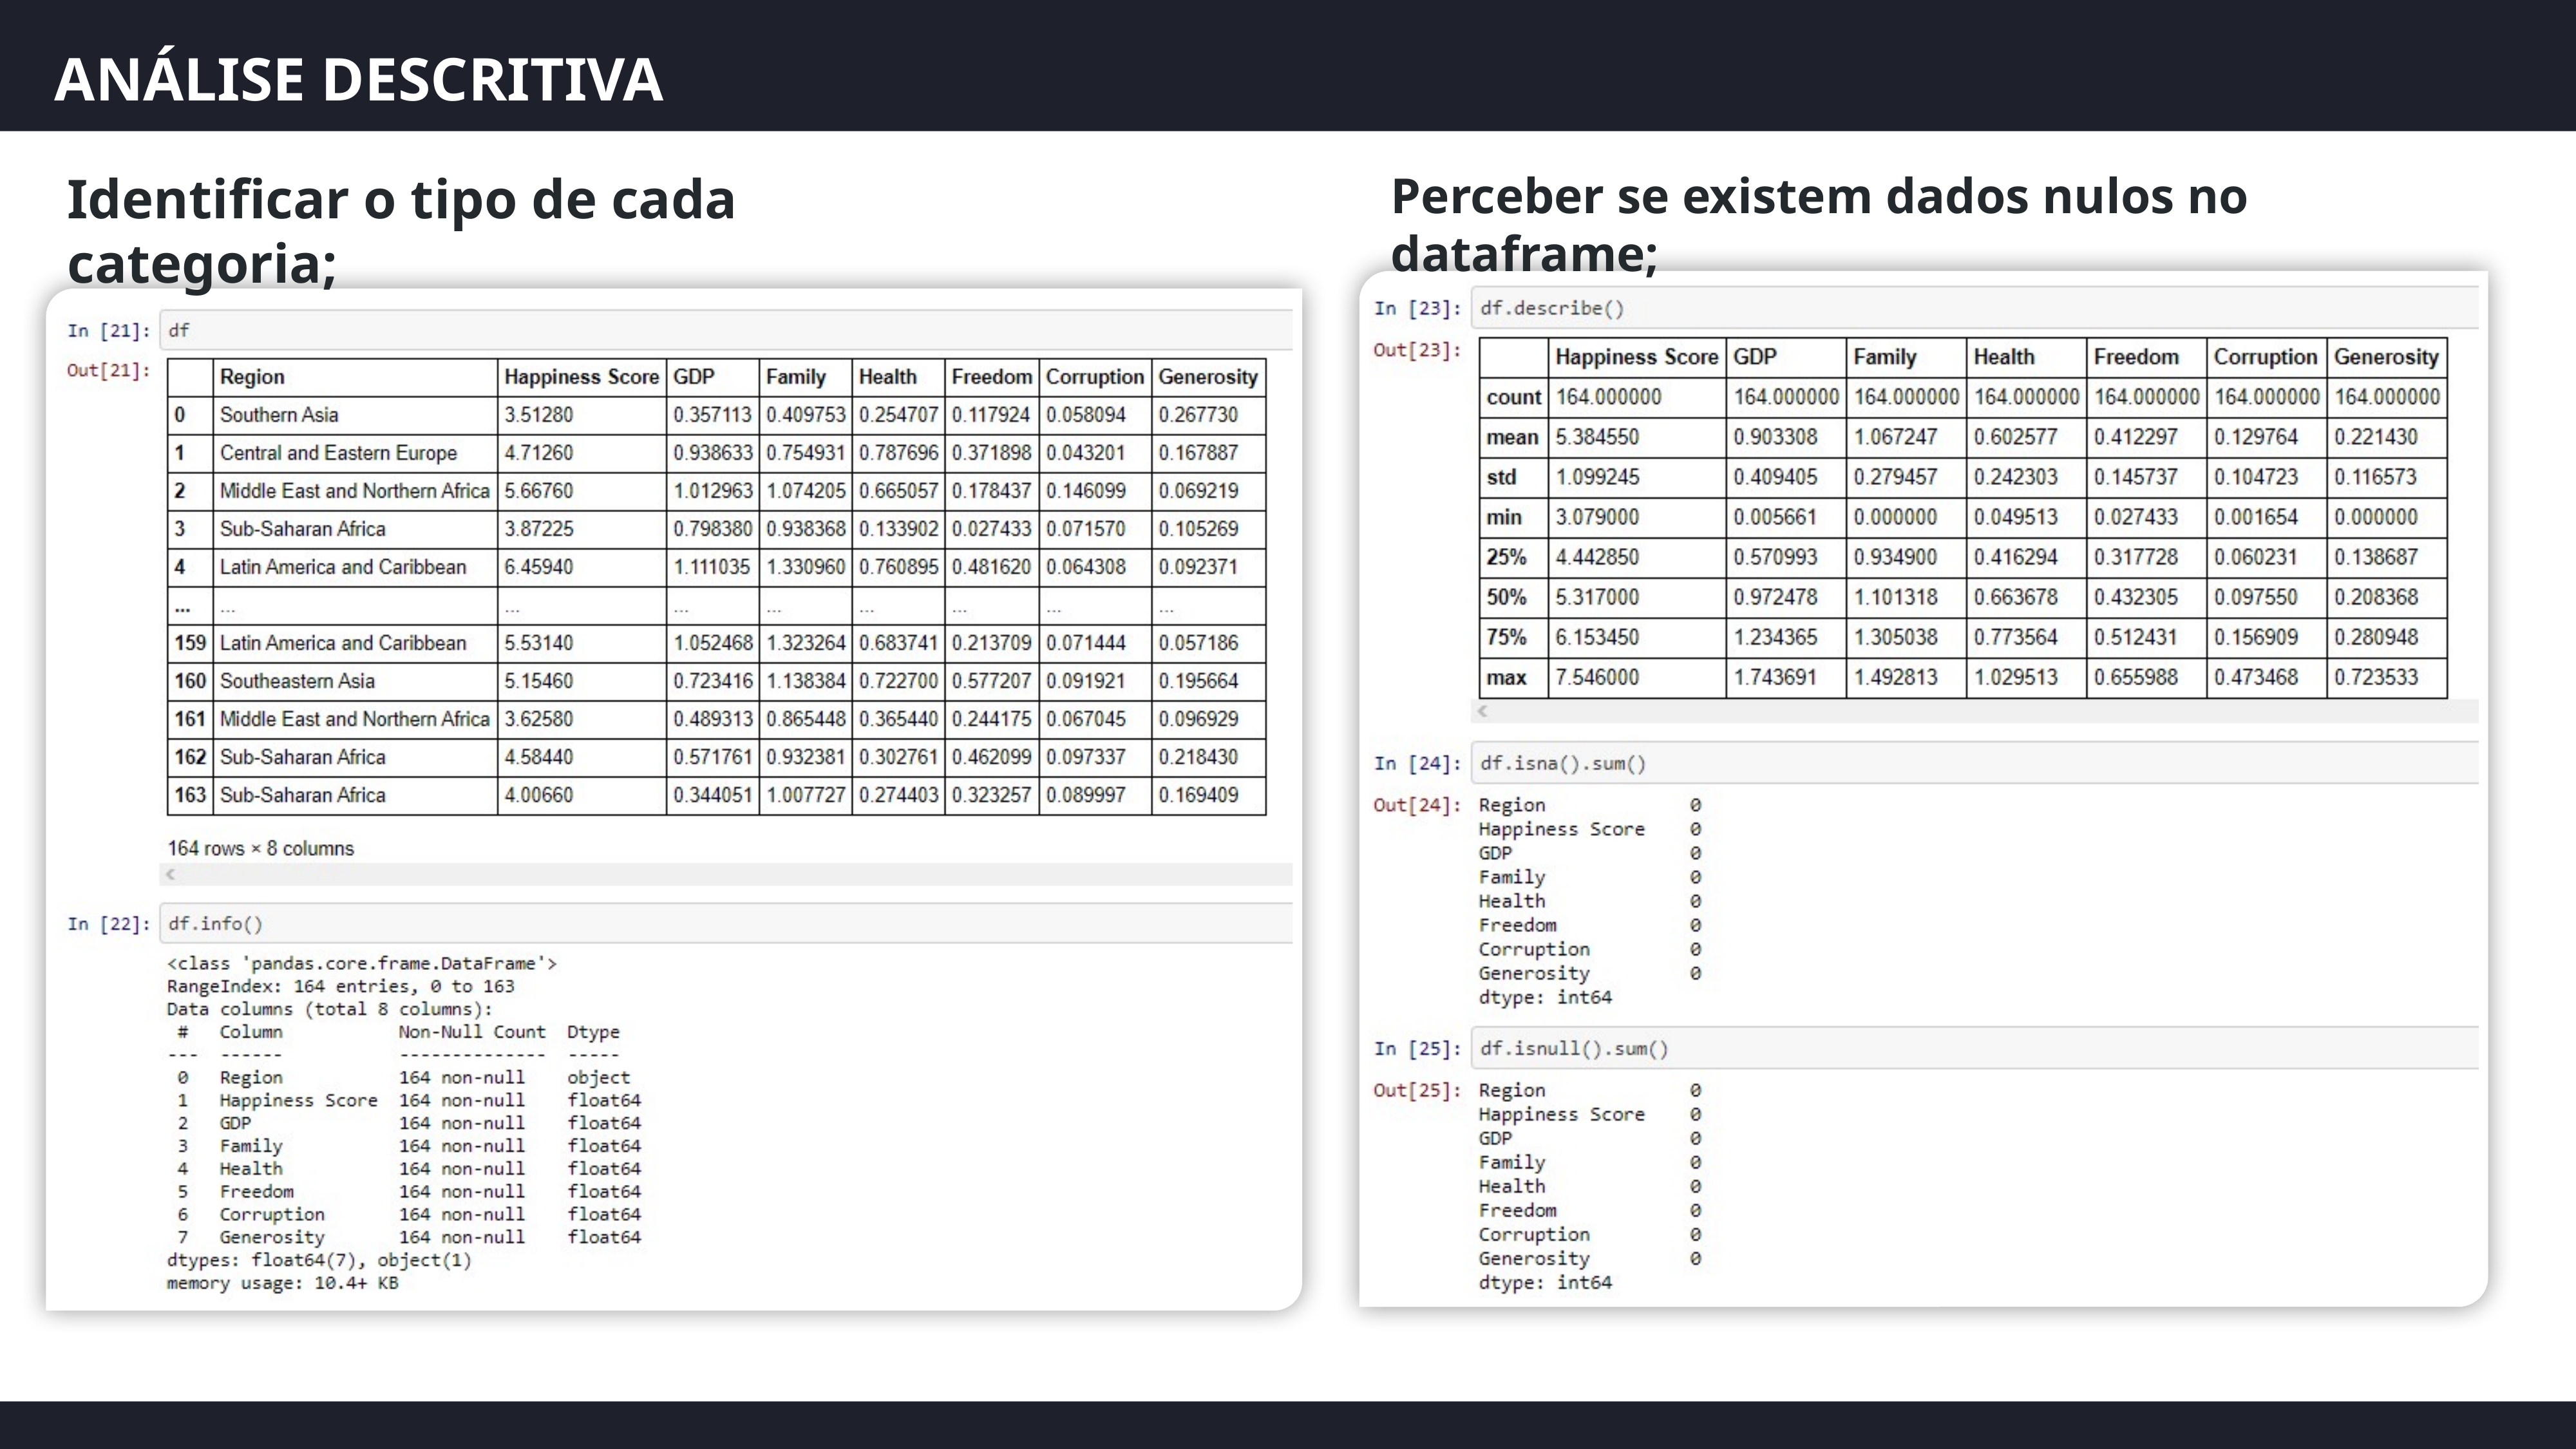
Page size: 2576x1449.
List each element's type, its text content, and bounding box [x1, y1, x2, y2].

text_box [0, 131, 2576, 1402]
text_box ANÁLISE DESCRITIVA [50, 24, 954, 97]
picture [50, 293, 1298, 1306]
text_box Identificar o tipo de cada categoria; [63, 160, 967, 234]
picture [1364, 275, 2484, 1302]
text_box Perceber se existem dados nulos no dataframe; [1387, 160, 2445, 234]
